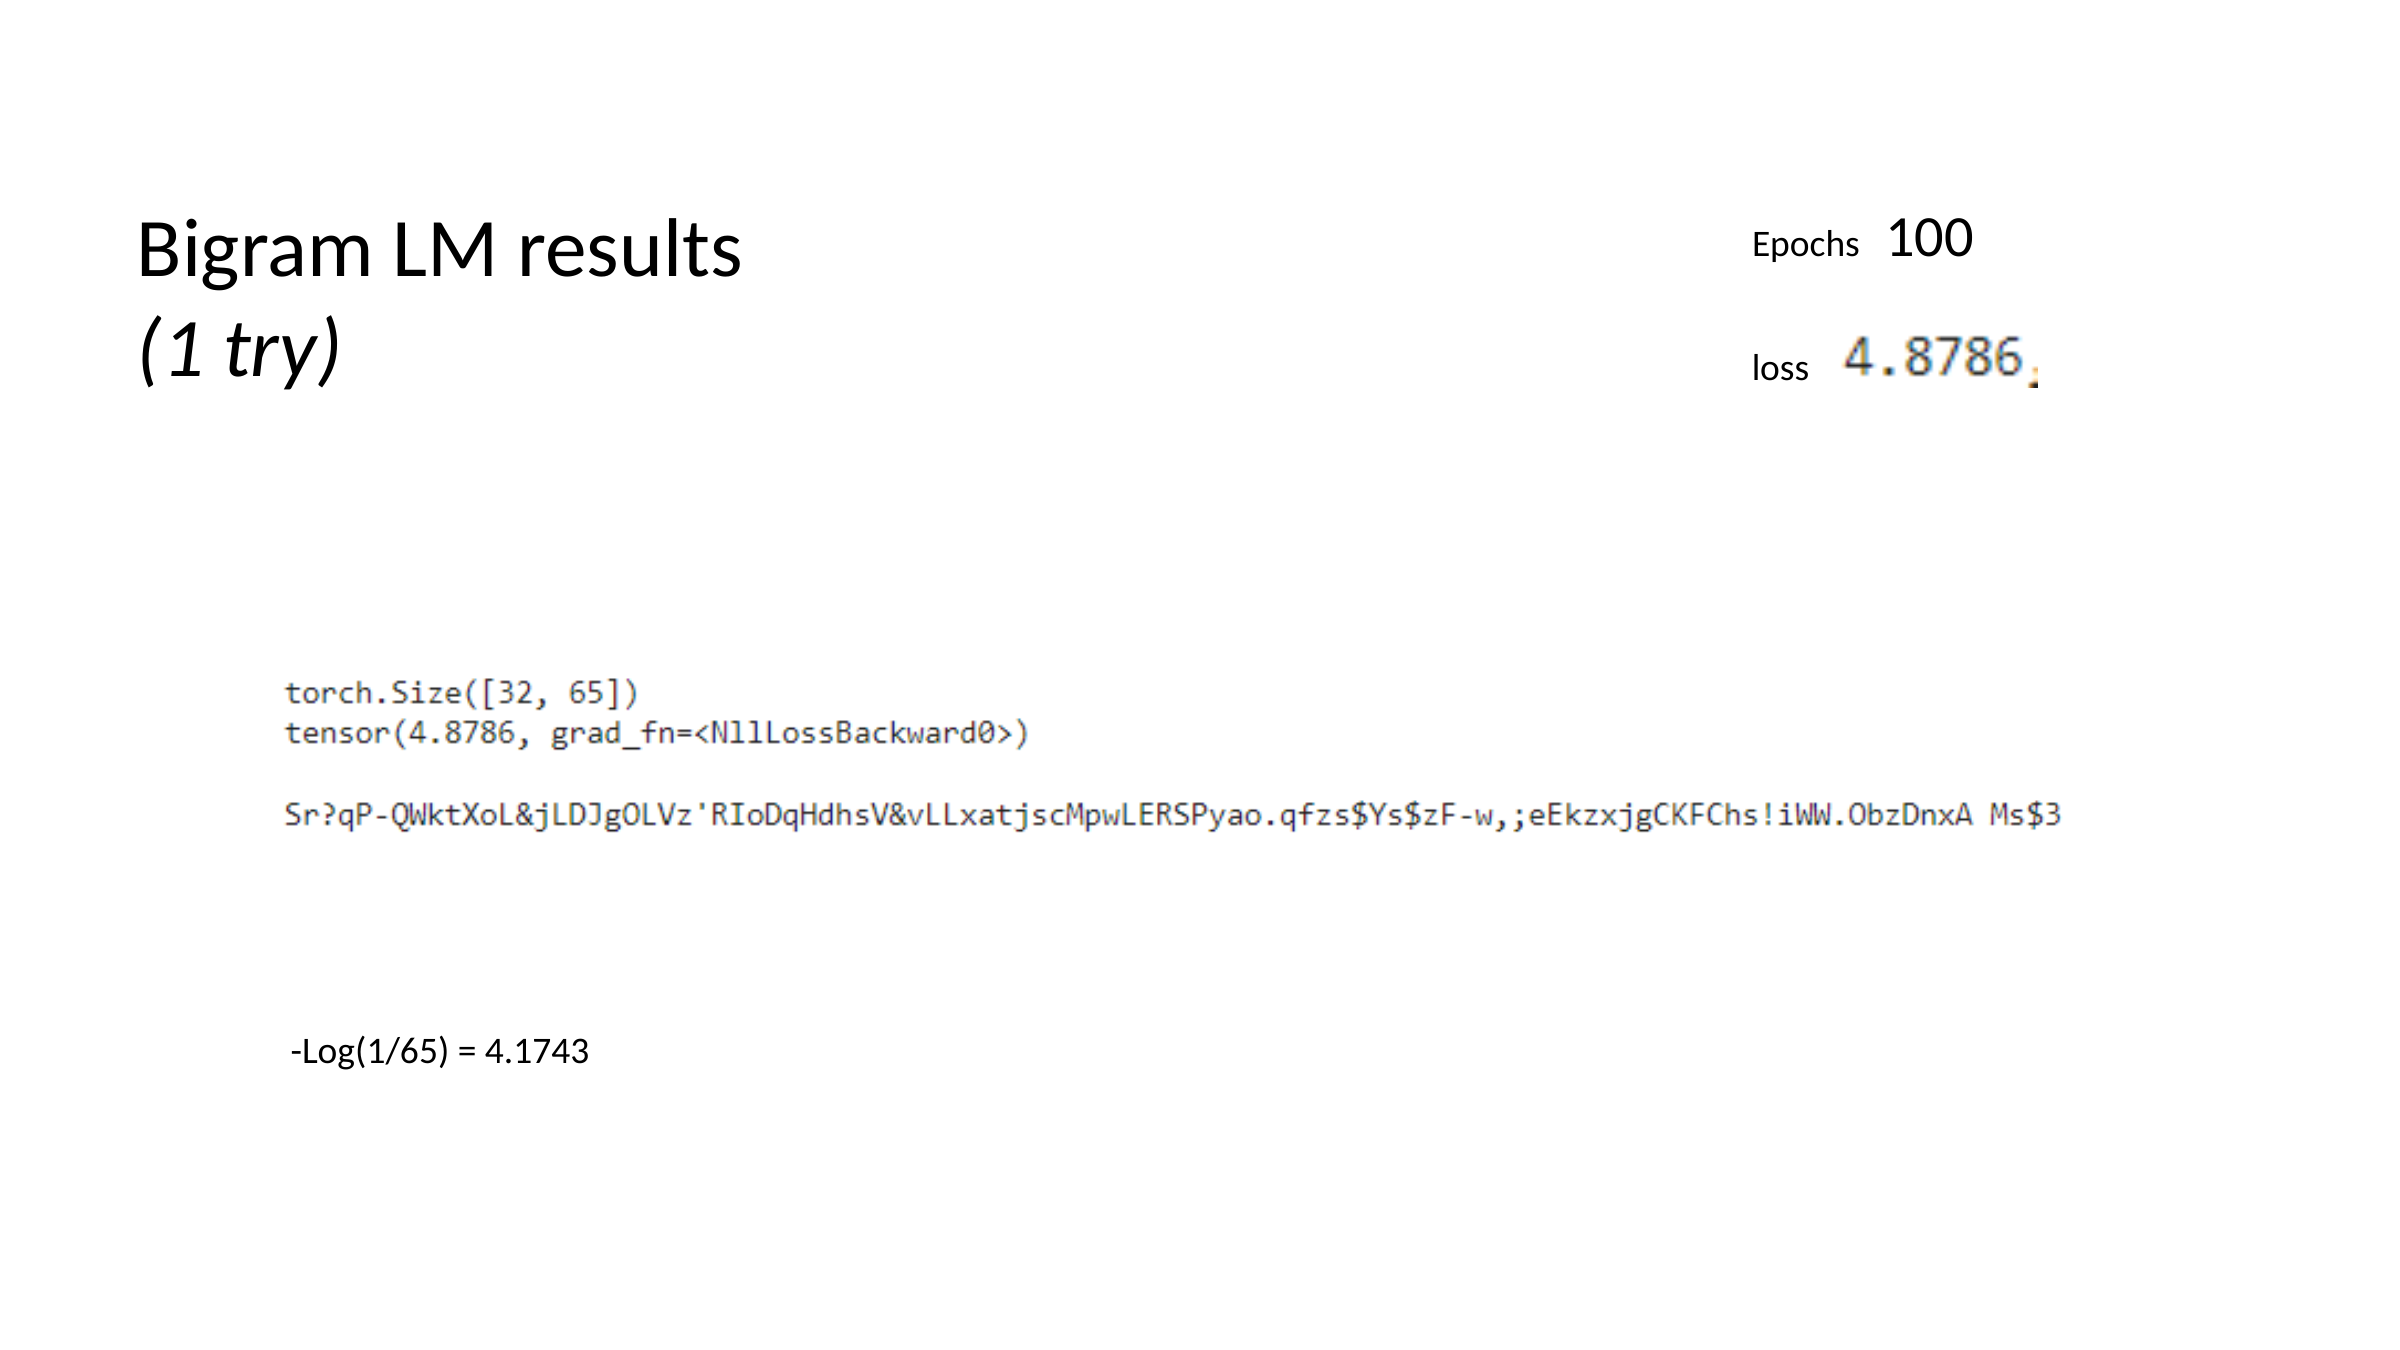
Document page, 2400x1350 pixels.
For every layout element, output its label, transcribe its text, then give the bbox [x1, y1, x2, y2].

text_box loss [1737, 335, 1917, 395]
picture [1840, 327, 2038, 388]
picture [256, 666, 2098, 850]
text_box -Log(1/65) = 4.1743 [275, 1018, 632, 1079]
text_box Bigram LM results (1 try) [122, 185, 1141, 369]
text_box Epochs 100 [1737, 191, 2038, 276]
